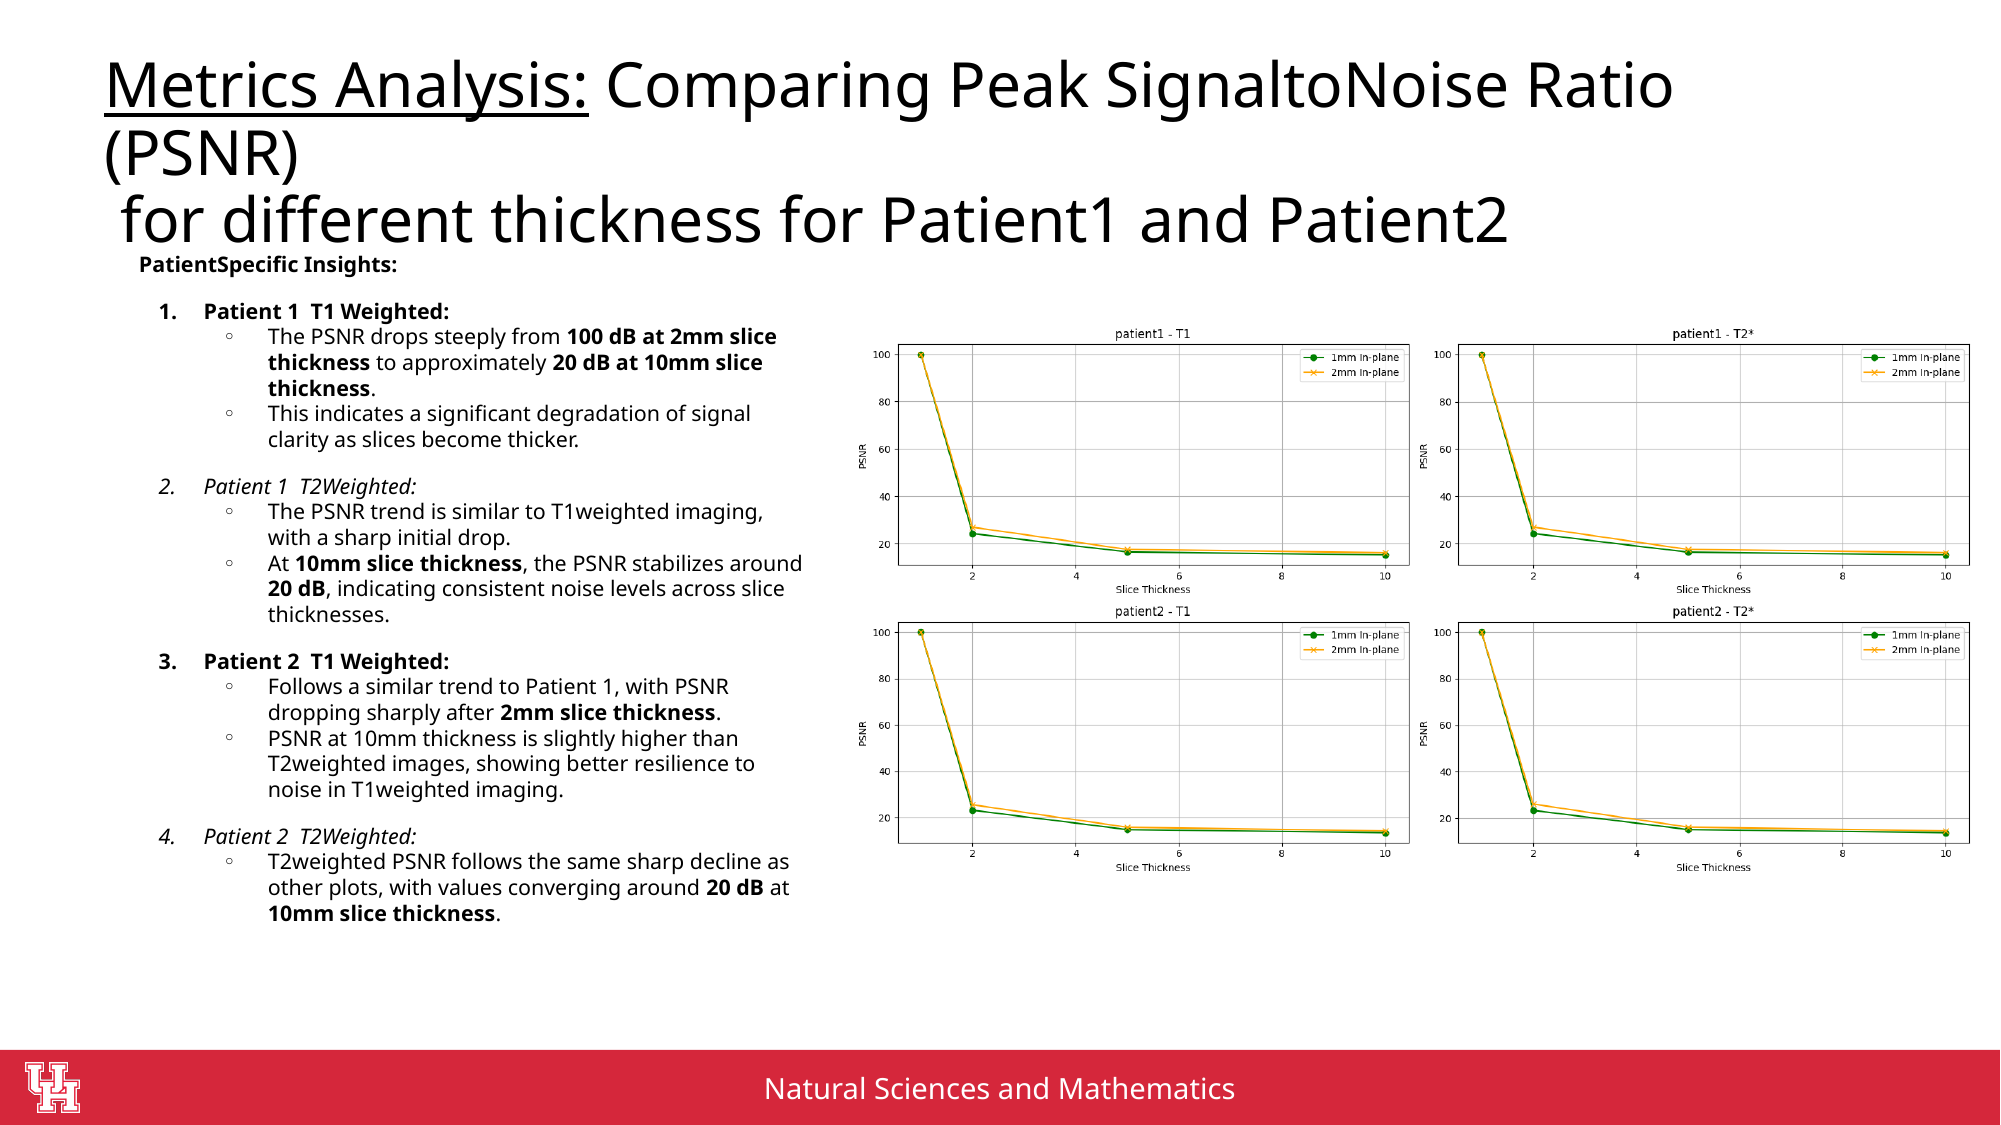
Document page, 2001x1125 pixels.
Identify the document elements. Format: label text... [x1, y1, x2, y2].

title Metrics Analysis: Comparing Peak SignaltoNoise Ratio (PSNR) for different thickness for Patient1 and Patient2 [96, 45, 1823, 265]
picture [25, 1062, 80, 1113]
picture [851, 321, 1975, 881]
list PatientSpecific Insights: Patient 1 T1 Weighted: The PSNR drops steeply from 100 dB at 2mm slice thickness to approximately 20 dB at 10mm slice thickness. This indicates a significant degradation of signal clarity as slices become thicker. Patient 1 T2Weighted: The PSNR trend is similar to T1weighted imaging, with a sharp initial drop. At 10mm slice thickness, the PSNR stabilizes around 20 dB, indicating consistent noise levels across slice thicknesses. Patient 2 T1 Weighted: Follows a similar trend to Patient 1, with PSNR dropping sharply after 2mm slice thickness. PSNR at 10mm thickness is slightly higher than T2weighted images, showing better resilience to noise in T1weighted imaging. Patient 2 T2Weighted: T2weighted PSNR follows the same sharp decline as other plots, with values converging around 20 dB at 10mm slice thickness. [130, 265, 821, 959]
